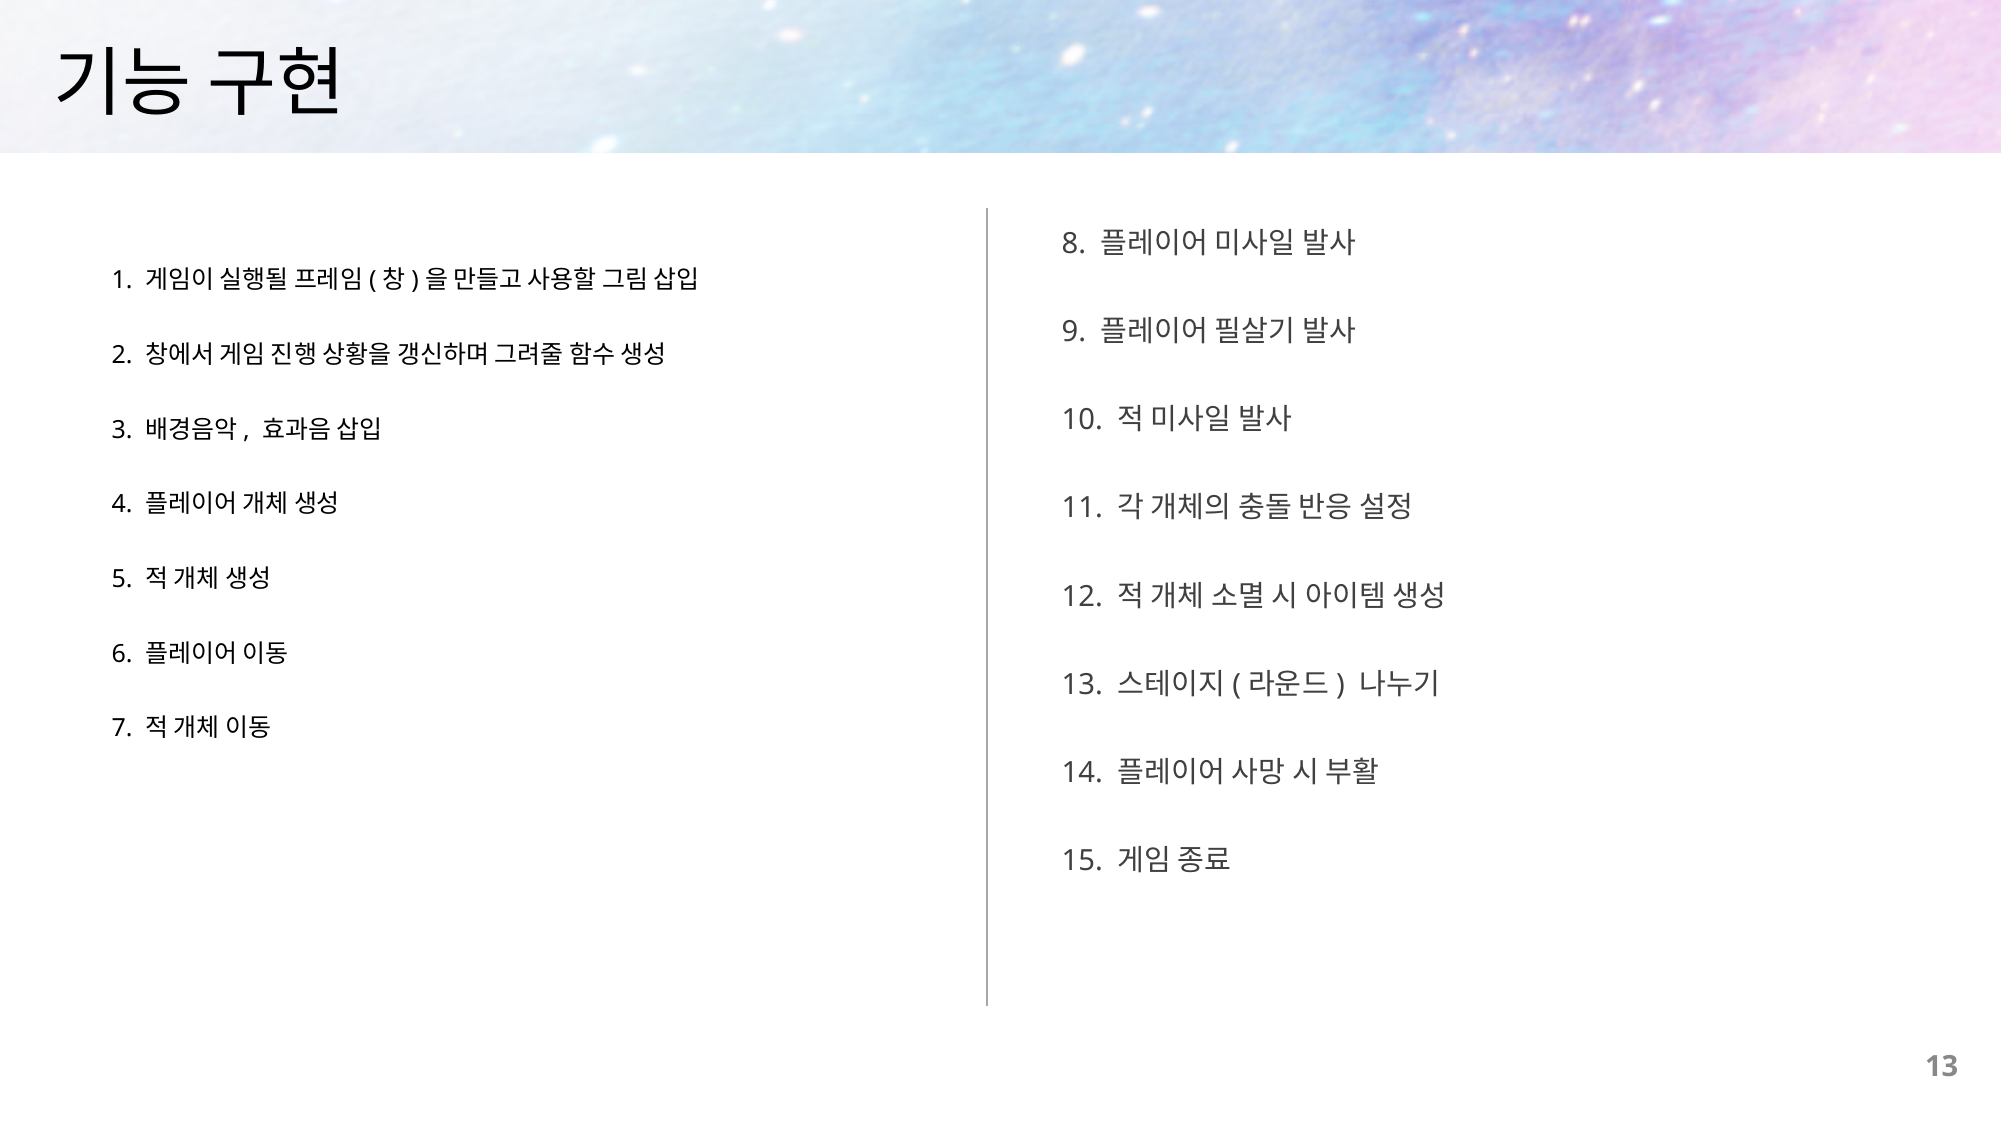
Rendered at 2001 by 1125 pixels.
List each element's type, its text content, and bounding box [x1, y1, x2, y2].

picture [0, 0, 2001, 154]
slide_number 13 [1915, 1040, 1967, 1093]
text_box 1. 게임이 실행될 프레임(창)을 만들고 사용할 그림 삽입 2. 창에서 게임 진행 상황을 갱신하며 그려줄 함수 생성 3. 배경음악, 효과음 삽입 4. 플레이어 개체 생성 5. 적 개체 생성 6. 플레이어 이동 7. 적 개체 이동 [104, 259, 929, 931]
text_box 8. 플레이어 미사일 발사 9. 플레이어 필살기 발사 10. 적 미사일 발사 11. 각 개체의 충돌 반응 설정 12. 적 개체 소멸 시 아이템 생성 13. 스테이지(라운드) 나누기 14. 플레이어 사망 시 부활 15. 게임 종료 [1054, 220, 1940, 994]
